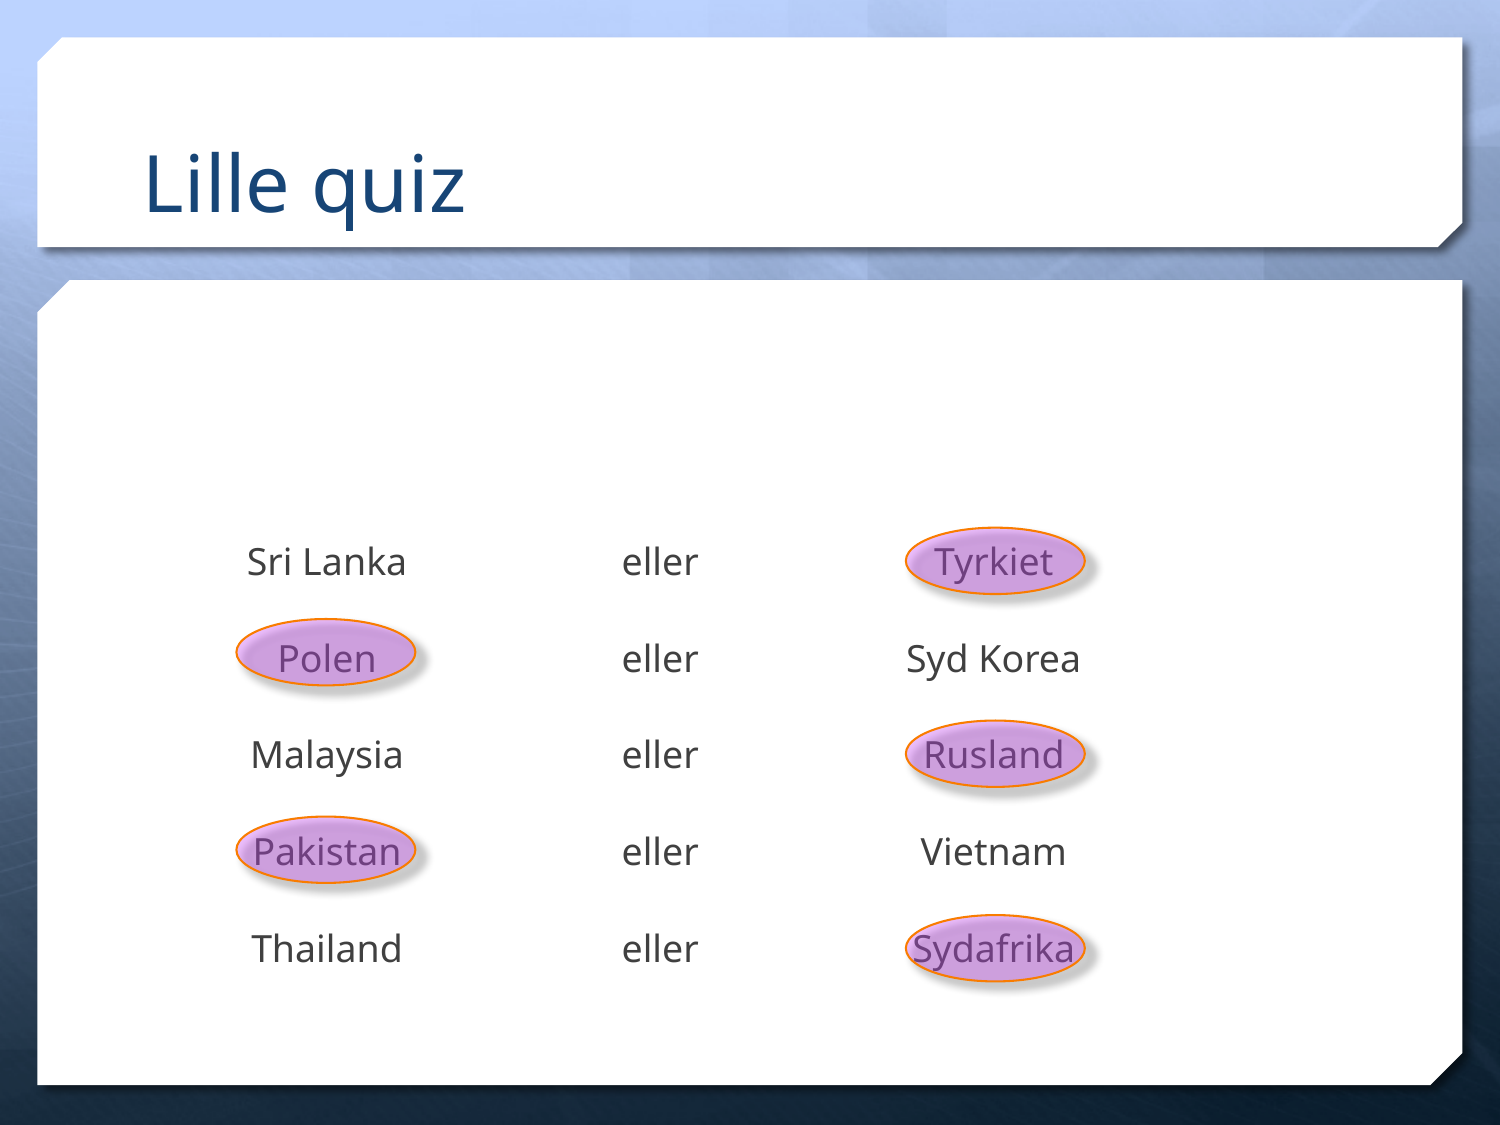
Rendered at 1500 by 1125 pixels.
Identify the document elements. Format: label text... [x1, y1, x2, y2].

text_box [235, 617, 417, 687]
table_cell eller [495, 627, 826, 721]
table_cell Malaysia [161, 722, 493, 818]
table_header Sri Lanka [161, 529, 493, 622]
table_cell Sydafrika [828, 916, 1160, 1011]
text_box [904, 914, 1086, 983]
title Lille quiz [127, 48, 1372, 236]
table_cell Polen [161, 627, 493, 721]
table_cell eller [495, 916, 826, 1011]
text_box [904, 719, 1086, 788]
text_box [235, 815, 417, 884]
table_header Tyrkiet [828, 529, 1160, 622]
table_cell Rusland [828, 722, 1160, 818]
table_cell Vietnam [828, 819, 1160, 914]
list Hvilke lande har højest dødelig blandt børn? [127, 319, 1372, 978]
table_header eller [495, 529, 826, 622]
table_cell Pakistan [161, 819, 493, 914]
table_cell Thailand [161, 916, 493, 1011]
text_box [904, 526, 1086, 596]
table_cell eller [495, 722, 826, 818]
table_cell Syd Korea [828, 627, 1160, 721]
table_cell eller [495, 819, 826, 914]
